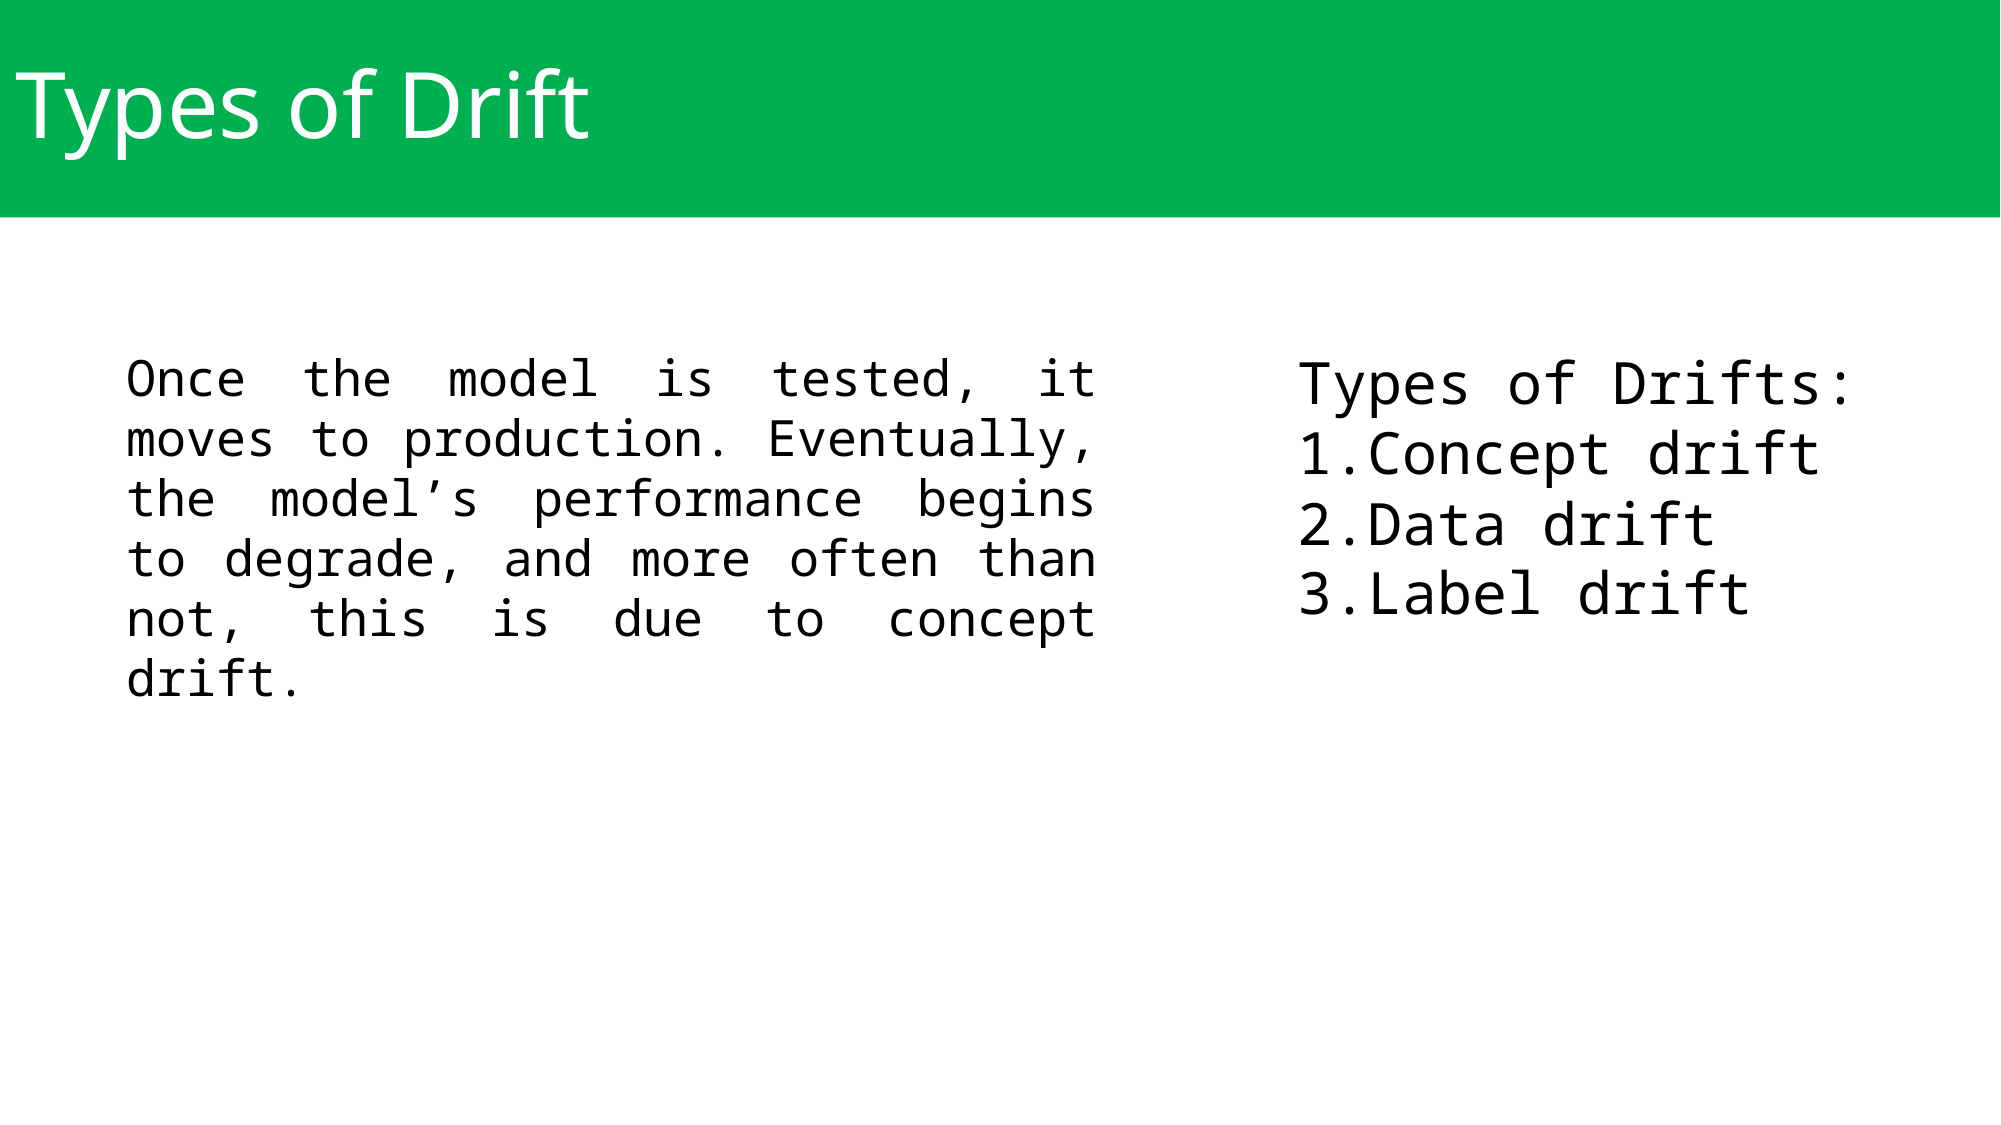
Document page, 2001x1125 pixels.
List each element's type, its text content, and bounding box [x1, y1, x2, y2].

text_box Types of Drifts: Concept drift Data drift Label drift [1283, 339, 1920, 704]
title Types of Drift [0, 0, 2000, 218]
text_box Once the model is tested, it moves to production. Eventually, the model’s performance begins to degrade, and more often than not, this is due to concept drift. [112, 339, 1113, 714]
